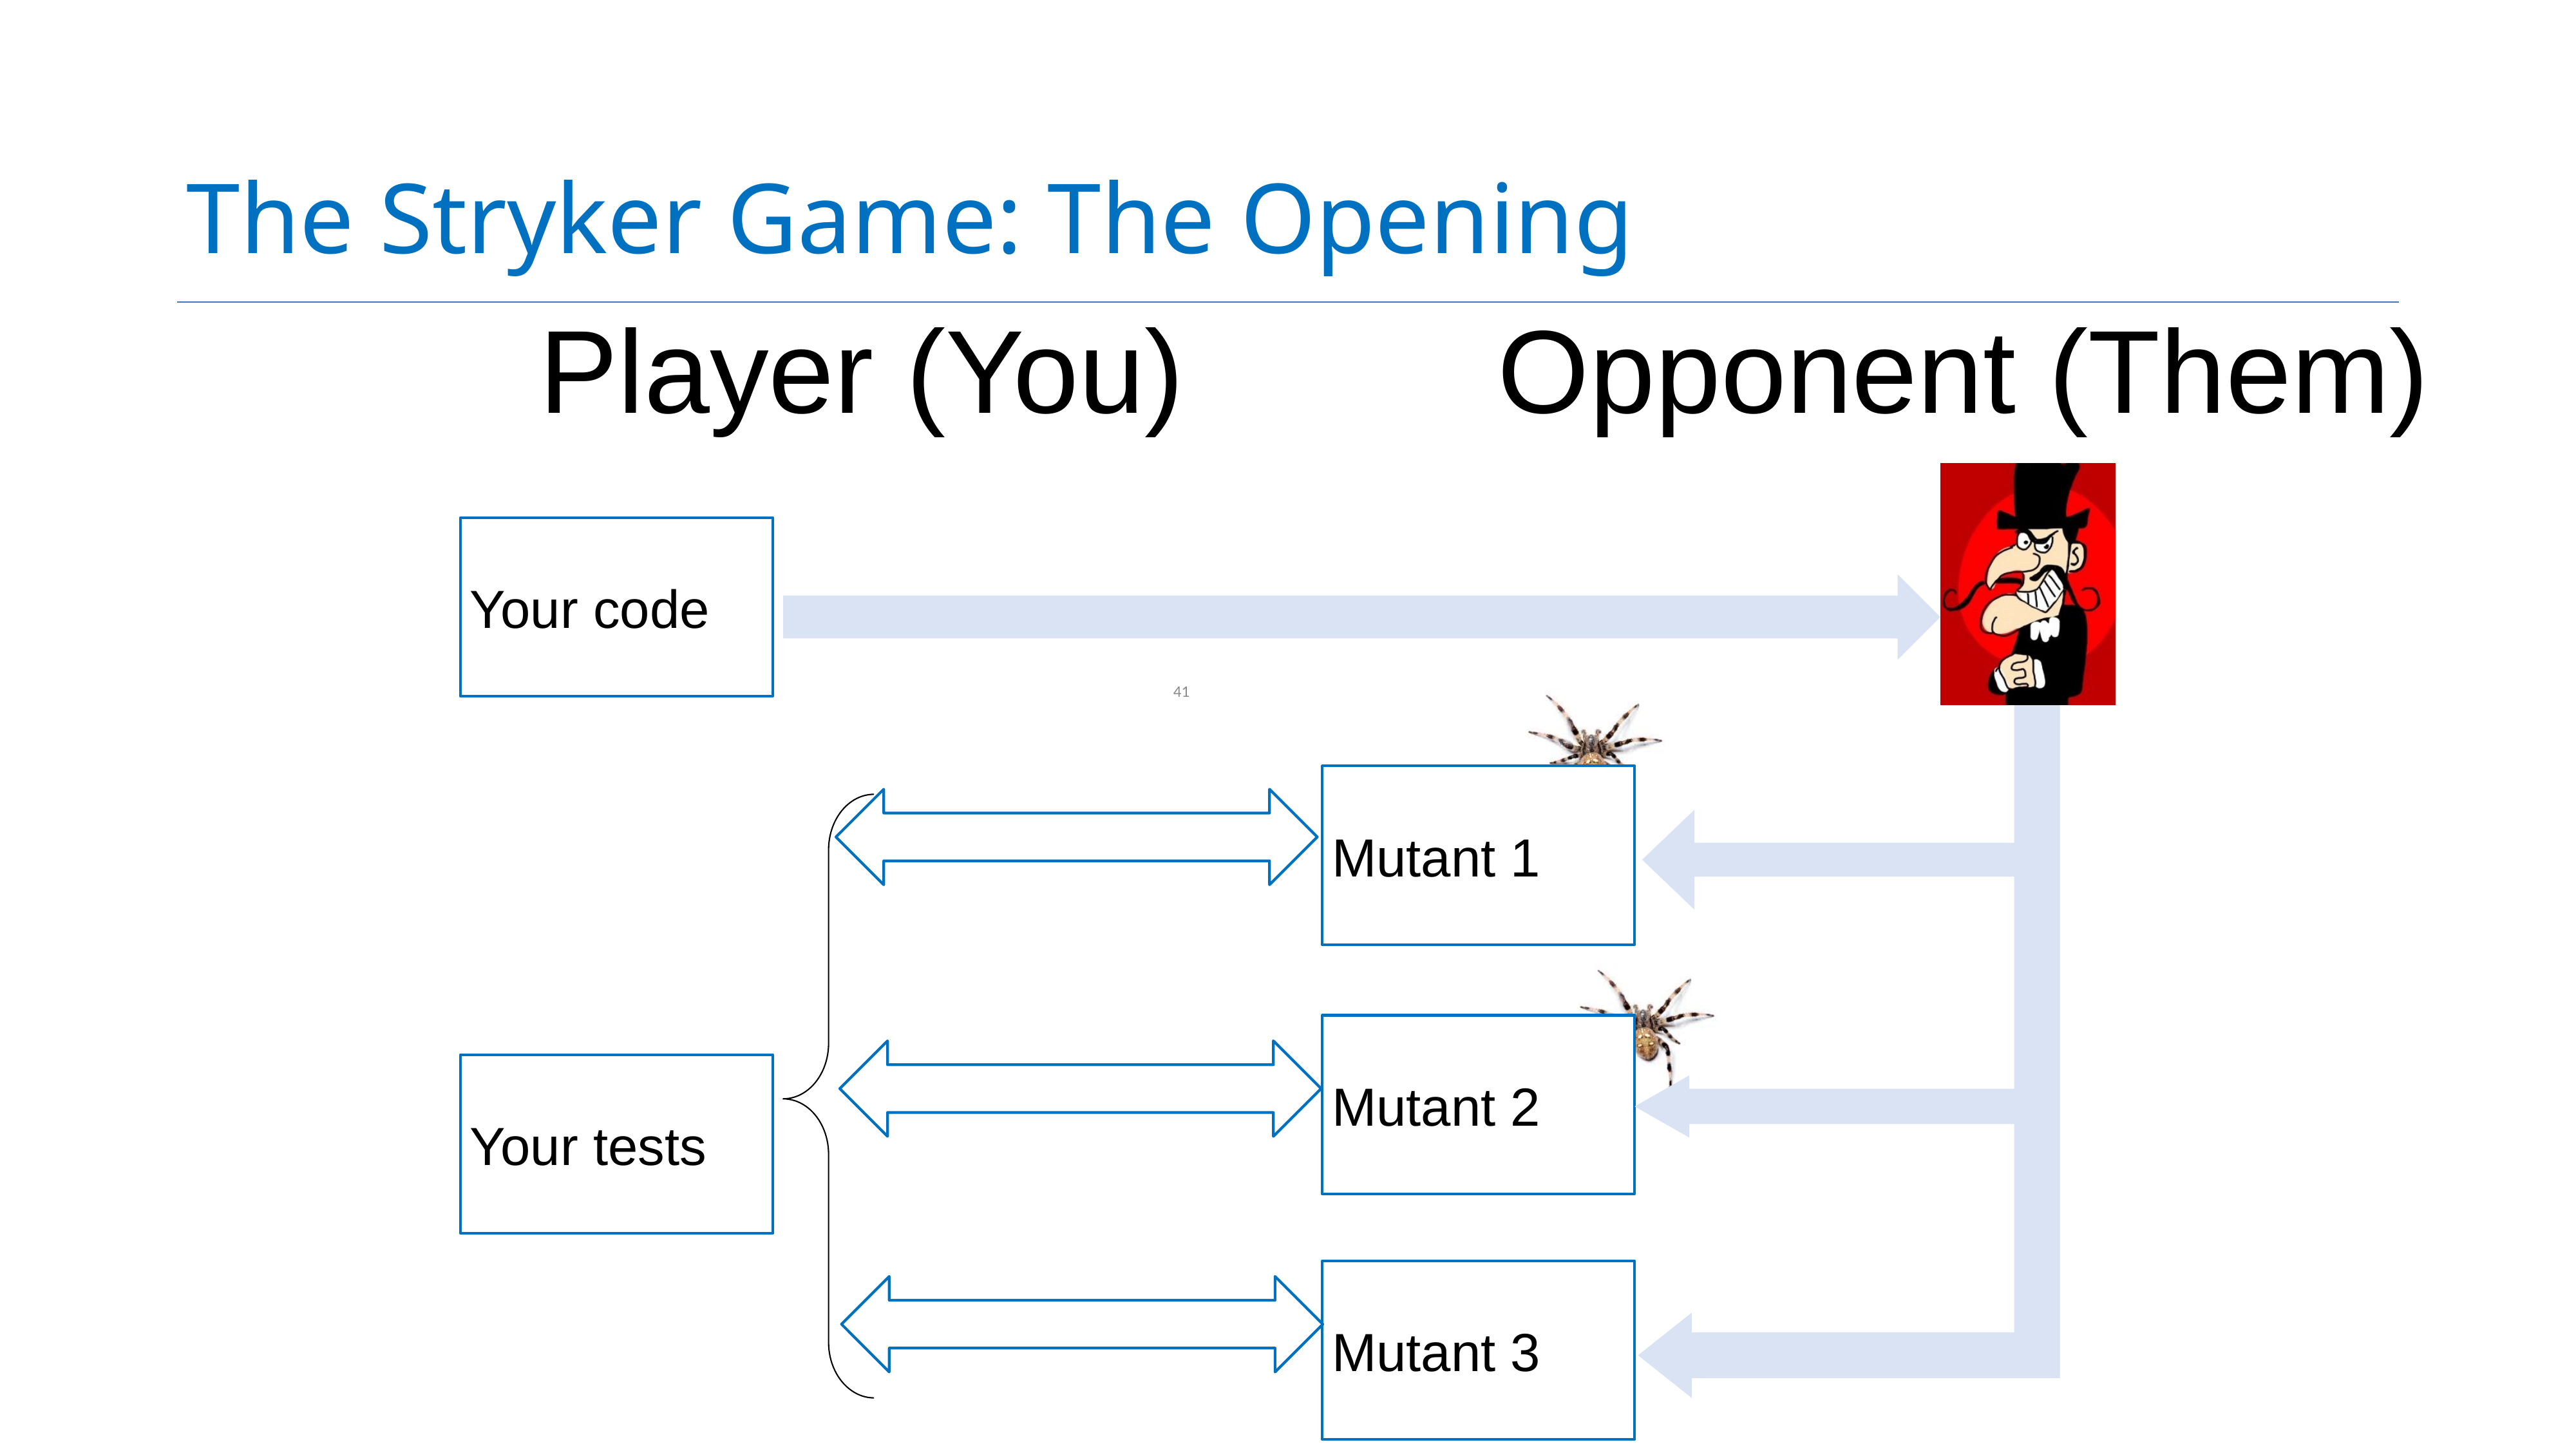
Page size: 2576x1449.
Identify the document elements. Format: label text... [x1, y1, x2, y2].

text_box [1633, 706, 2058, 1139]
text_box [782, 573, 1940, 661]
text_box Player (You) [518, 268, 714, 464]
text_box [834, 788, 1319, 886]
picture [1940, 463, 2116, 706]
text_box [840, 1275, 1325, 1374]
text_box [1636, 706, 2061, 1399]
text_box [838, 1039, 1323, 1138]
picture [1488, 676, 1698, 827]
text_box Mutant 2 [1321, 1014, 1636, 1195]
title The Stryker Game: The Opening [176, 3, 2400, 285]
text_box Mutant 1 [1321, 764, 1636, 946]
text_box Your code [459, 516, 774, 697]
text_box [1640, 827, 2012, 911]
text_box Mutant 3 [1321, 1260, 1636, 1441]
text_box Your tests [459, 1054, 774, 1235]
slide_number 41 [908, 670, 1201, 712]
text_box [782, 793, 875, 1399]
picture [1540, 951, 1750, 1102]
text_box Opponent (Them) [1477, 268, 1673, 464]
